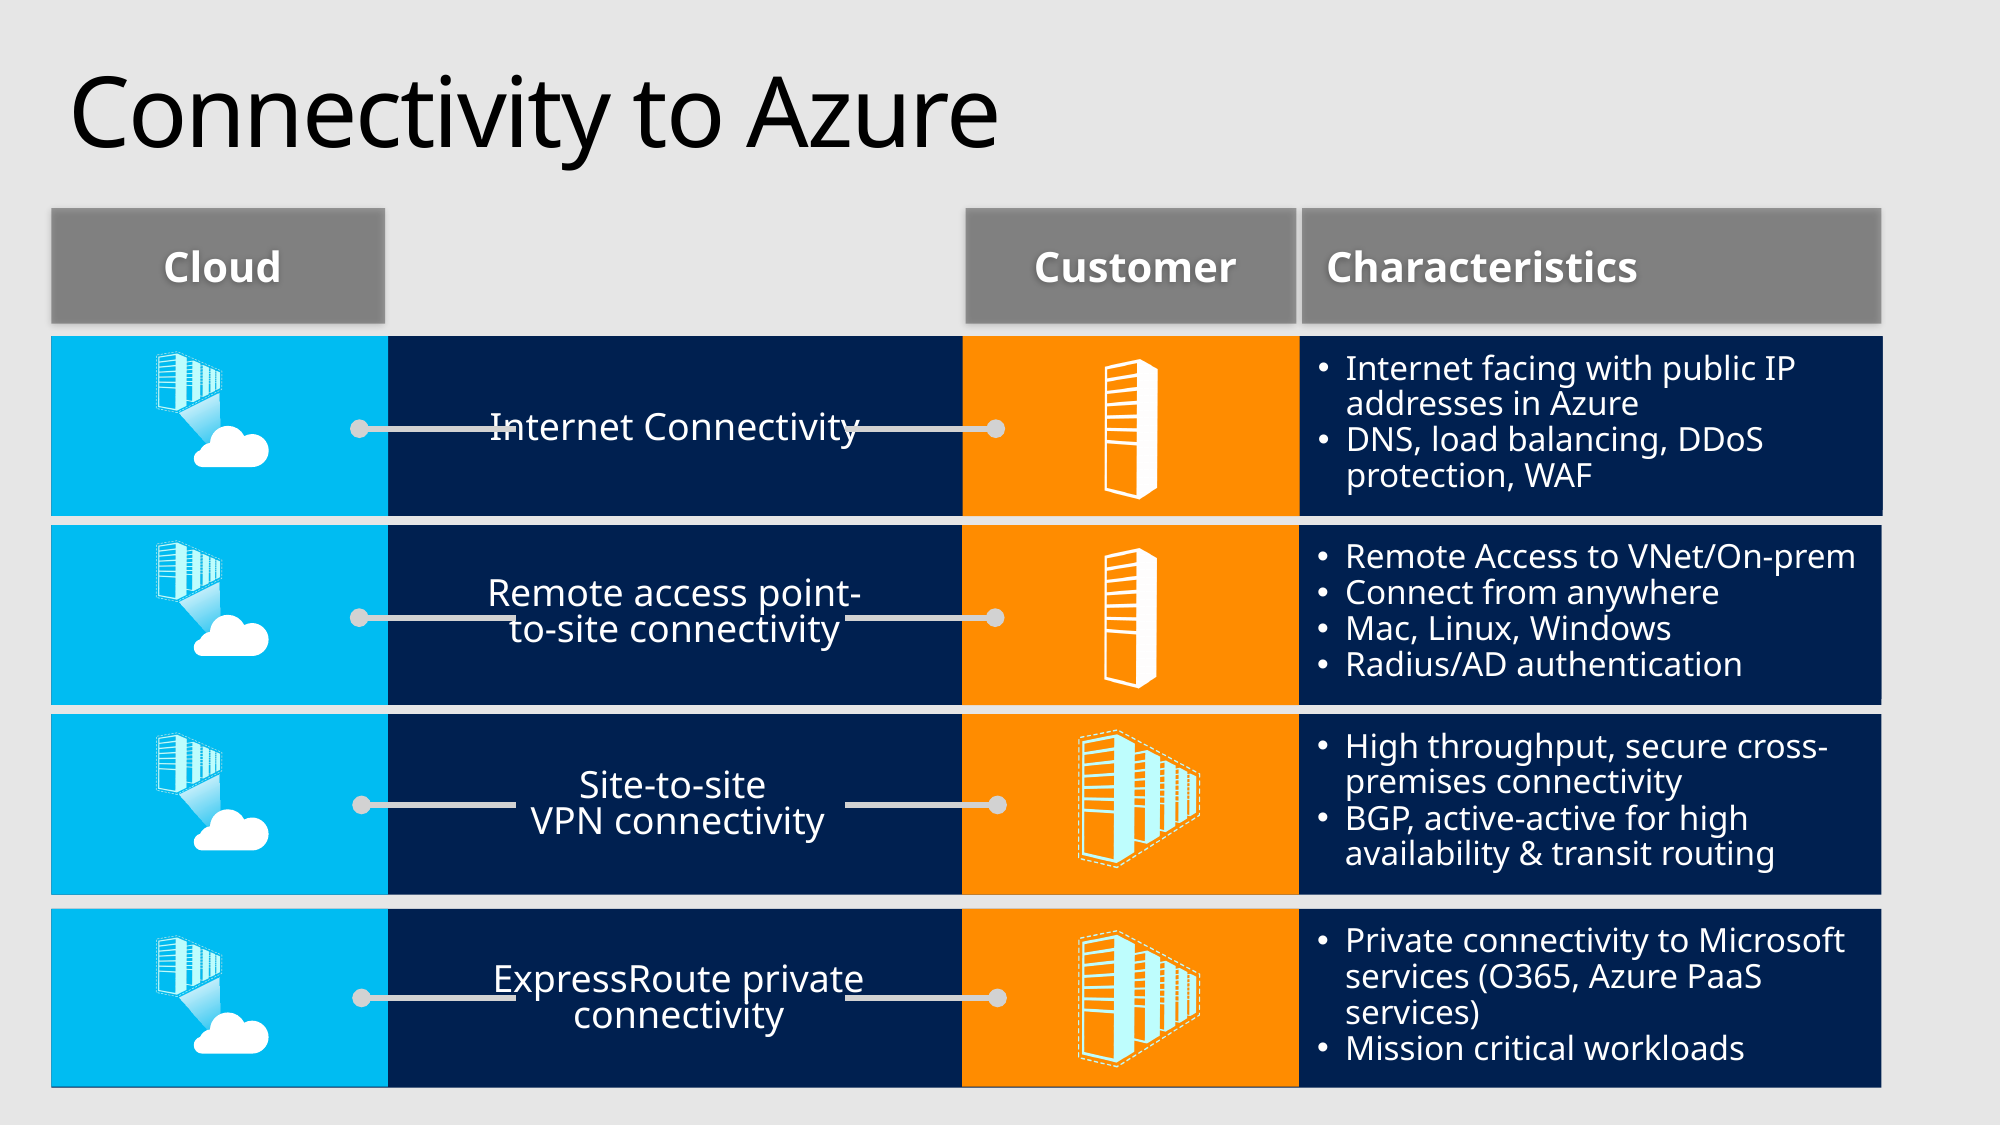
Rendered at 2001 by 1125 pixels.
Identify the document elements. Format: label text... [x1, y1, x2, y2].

text_box Customer [965, 208, 1297, 324]
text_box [50, 524, 1882, 711]
title Connectivity to Azure [44, 47, 1957, 196]
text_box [50, 898, 1882, 1099]
text_box Cloud [51, 208, 386, 324]
text_box Characteristics [1302, 208, 1882, 324]
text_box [51, 335, 1883, 522]
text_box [51, 697, 1883, 900]
